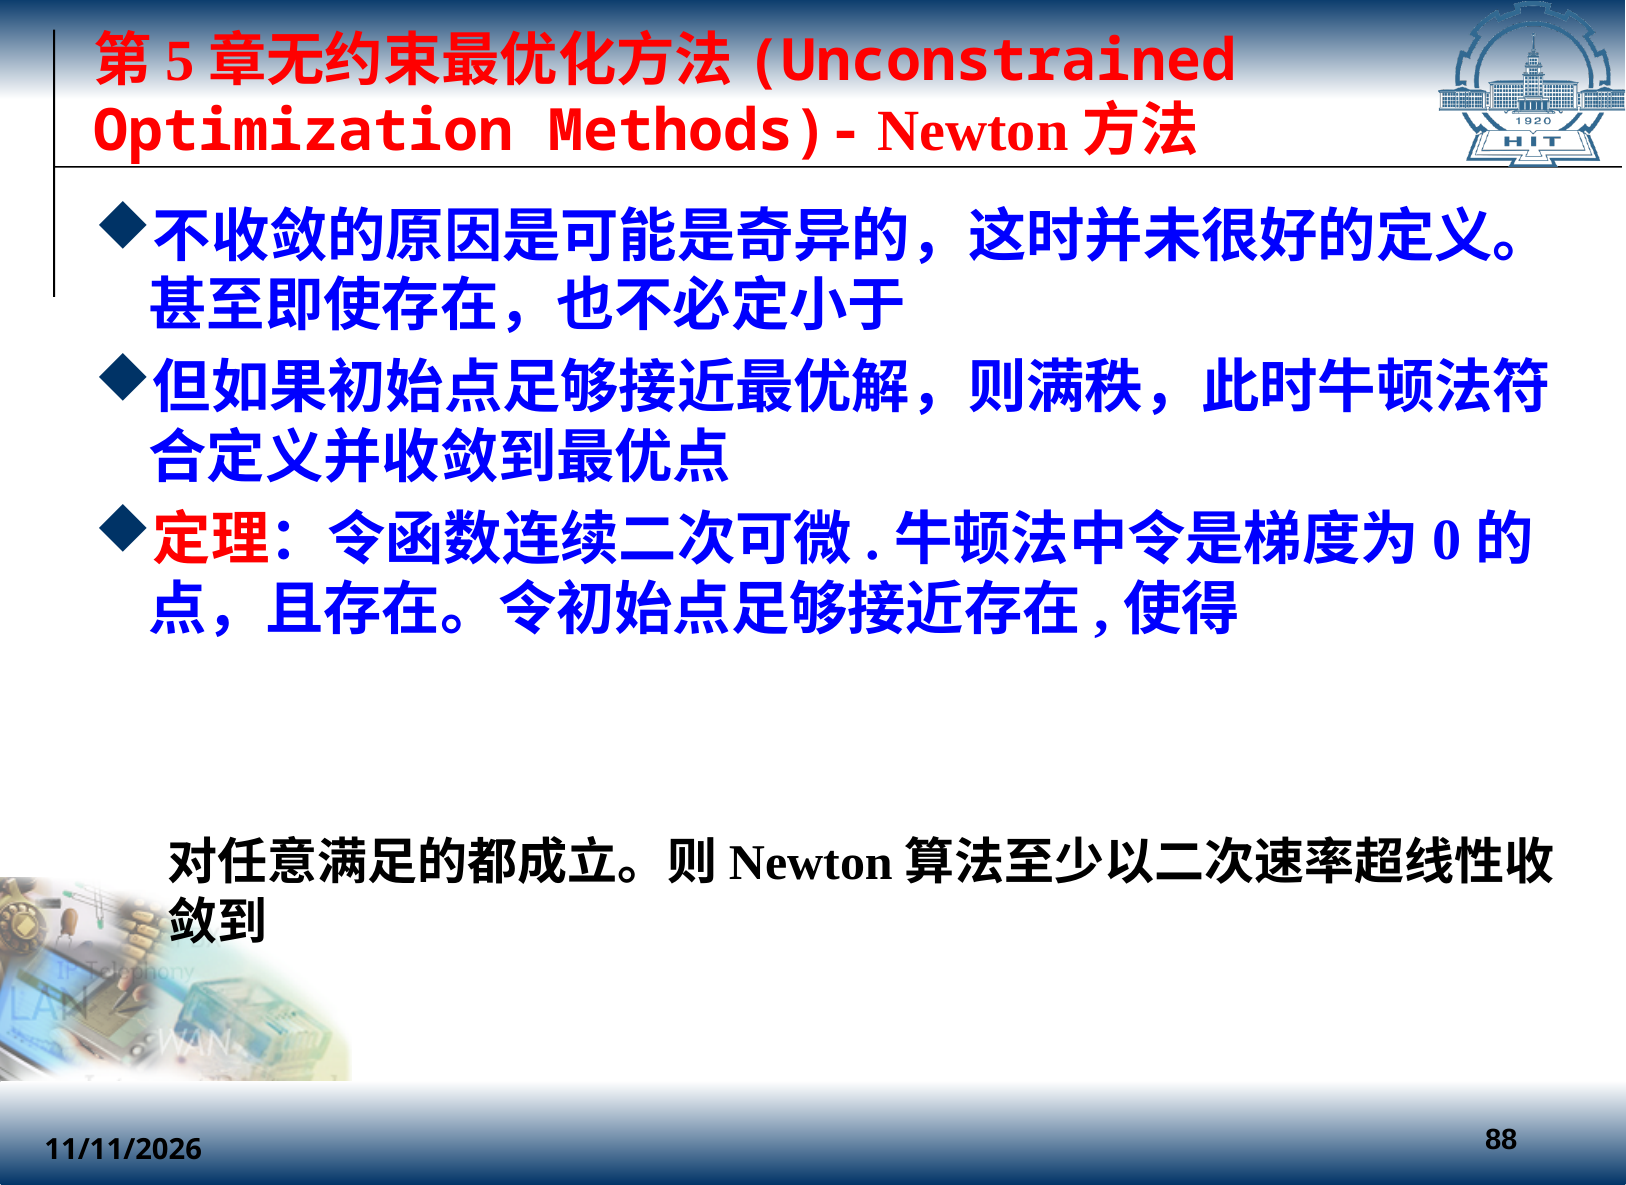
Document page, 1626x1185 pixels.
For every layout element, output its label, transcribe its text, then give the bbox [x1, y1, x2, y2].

picture [0, 877, 352, 1120]
title 第5章无约束最优化方法(Unconstrained Optimization Methods)- Newton方法 [78, 29, 1498, 155]
picture [1438, 1, 1626, 167]
